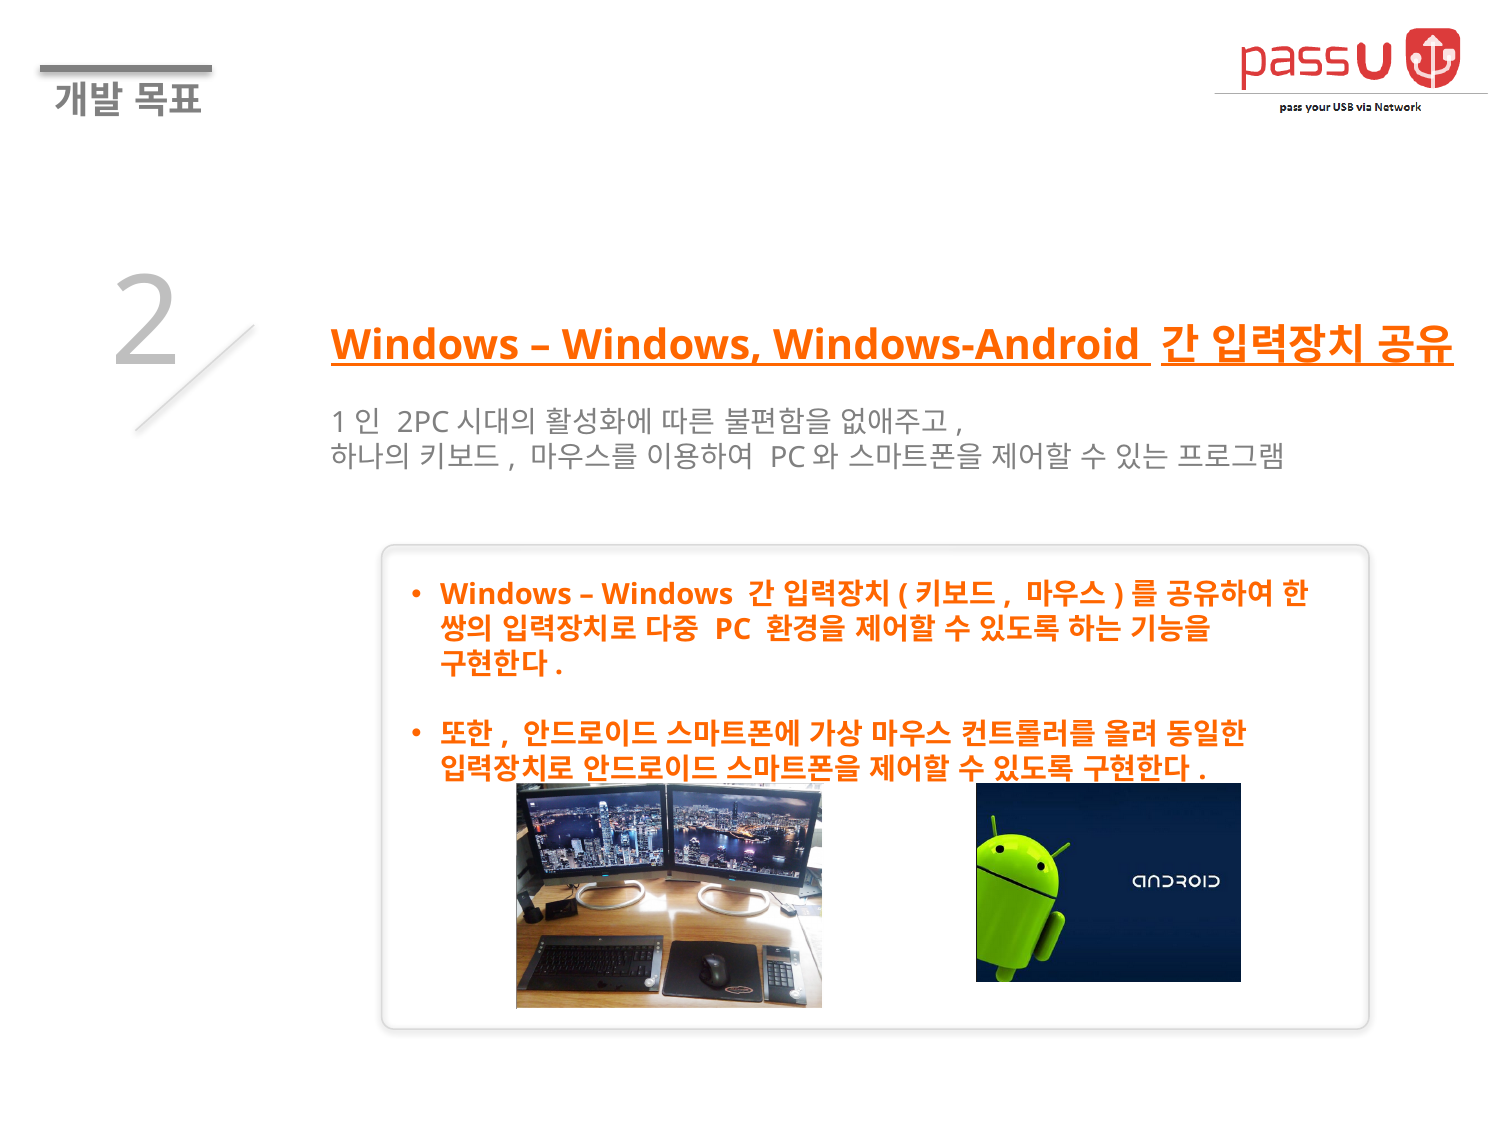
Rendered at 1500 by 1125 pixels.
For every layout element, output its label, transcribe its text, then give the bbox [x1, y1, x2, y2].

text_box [135, 324, 255, 431]
picture [516, 783, 824, 1010]
text_box 개발 목표 [40, 68, 219, 129]
text_box 2 [96, 231, 198, 397]
picture [1204, 11, 1500, 124]
text_box Windows – Windows, Windows-Android 간 입력장치 공유 1인 2PC시대의 활성화에 따른 불편함을 없애주고, 하나의 키보드, 마우스를 이용하여 PC와 스마트폰을 제어할 수 있는 프로그램 [316, 310, 1470, 481]
text_box [380, 544, 1370, 1030]
picture [976, 783, 1242, 982]
